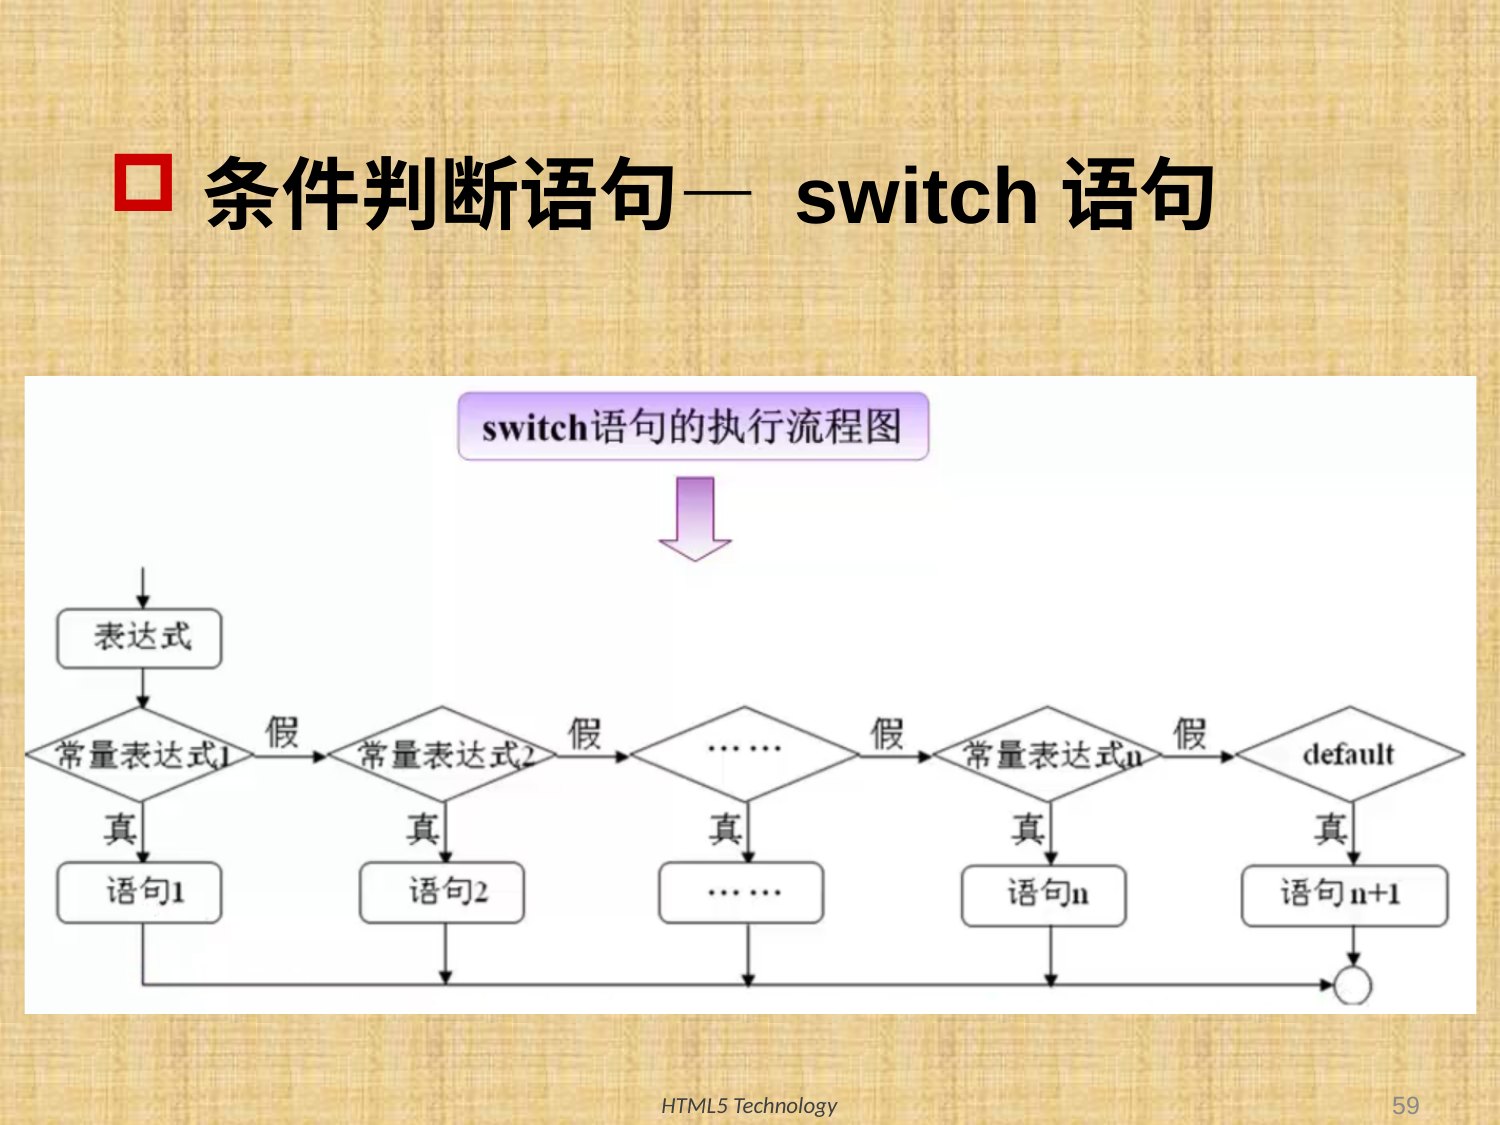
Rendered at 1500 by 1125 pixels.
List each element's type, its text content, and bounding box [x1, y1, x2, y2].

picture [0, 0, 1500, 1125]
footer HTML5 Technology [482, 1083, 1017, 1125]
title 条件判断语句— switch语句 [94, 137, 1407, 248]
slide_number 59 [1097, 1082, 1436, 1125]
